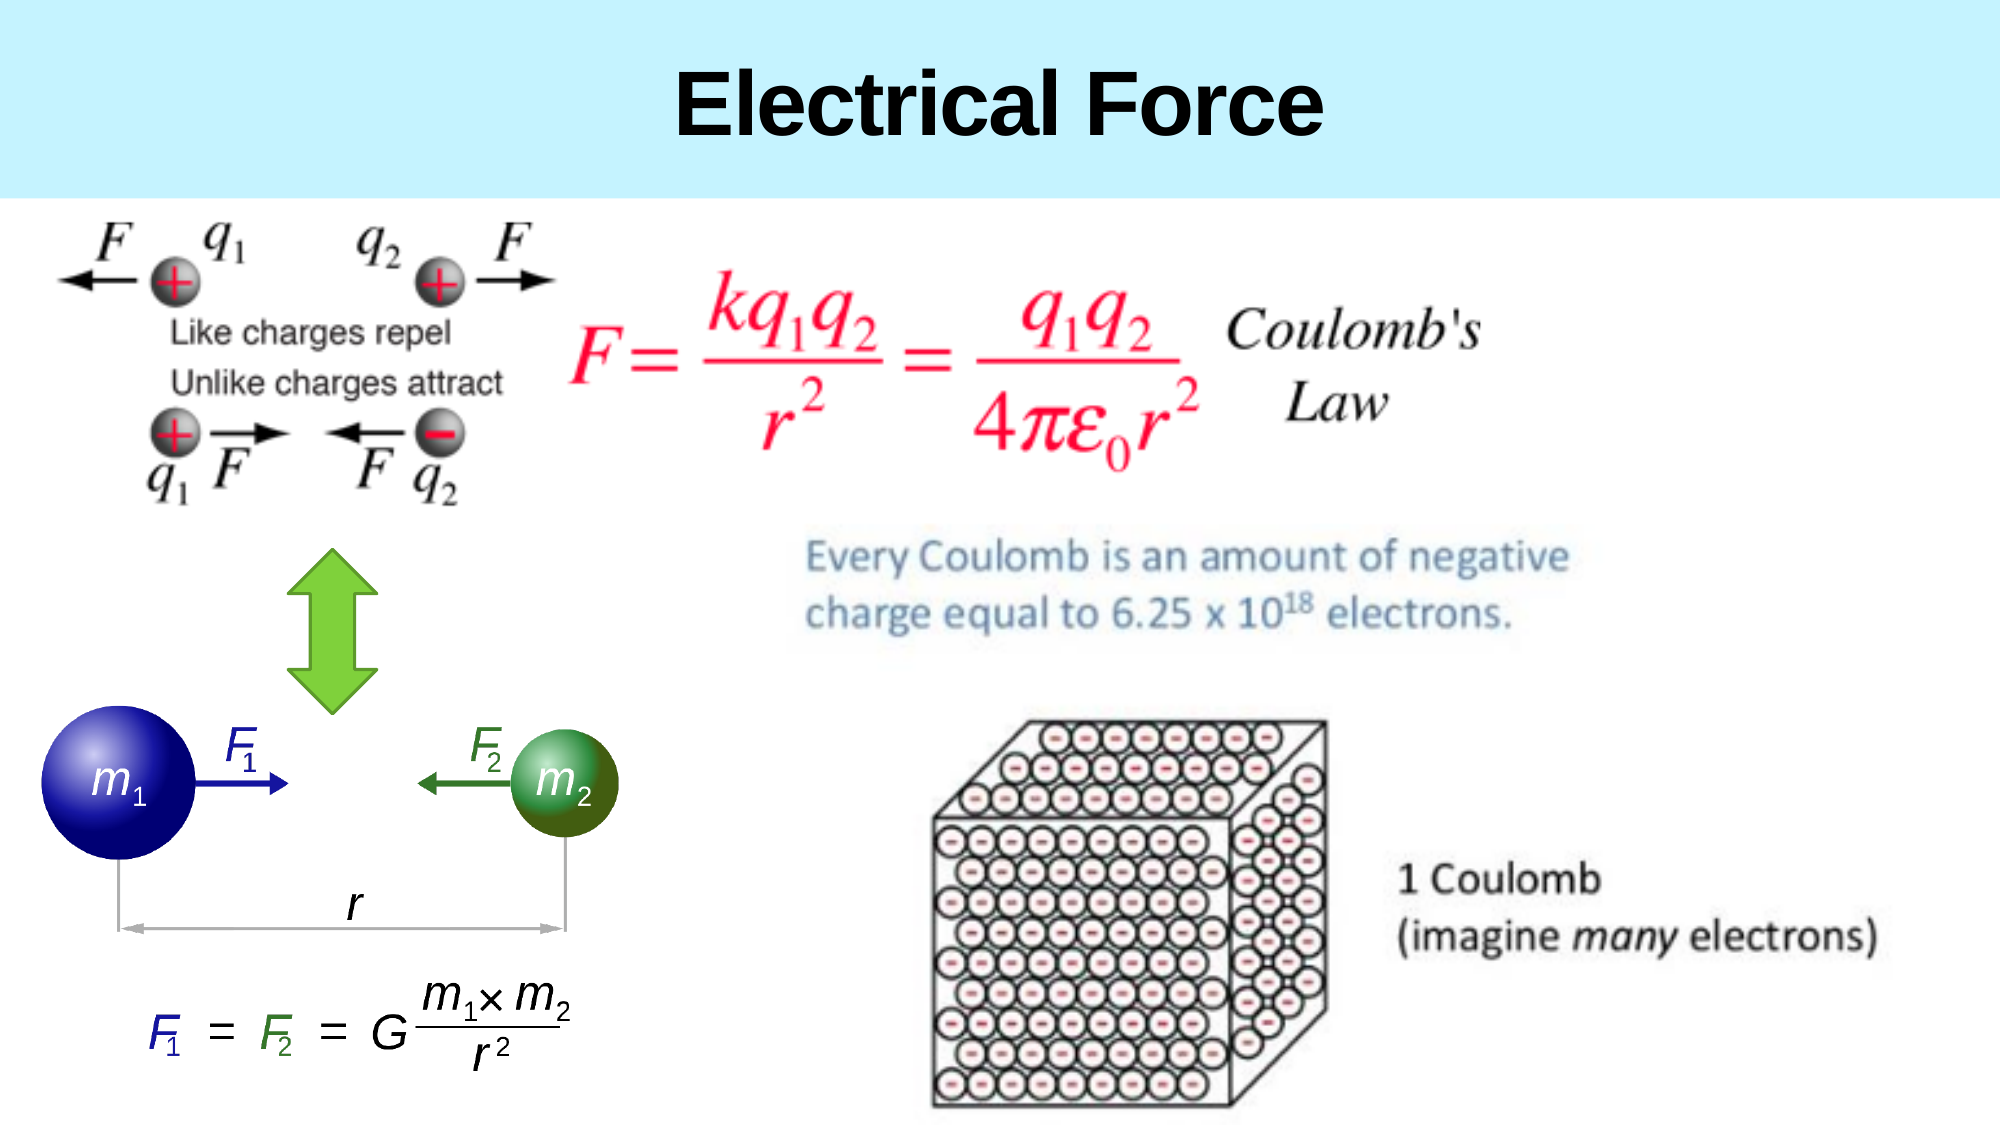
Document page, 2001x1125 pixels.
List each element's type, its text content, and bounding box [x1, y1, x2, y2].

picture [31, 180, 1501, 525]
picture [720, 523, 1914, 1125]
text_box [286, 548, 379, 655]
title Electrical Force [0, 0, 2000, 199]
picture [20, 663, 640, 1098]
